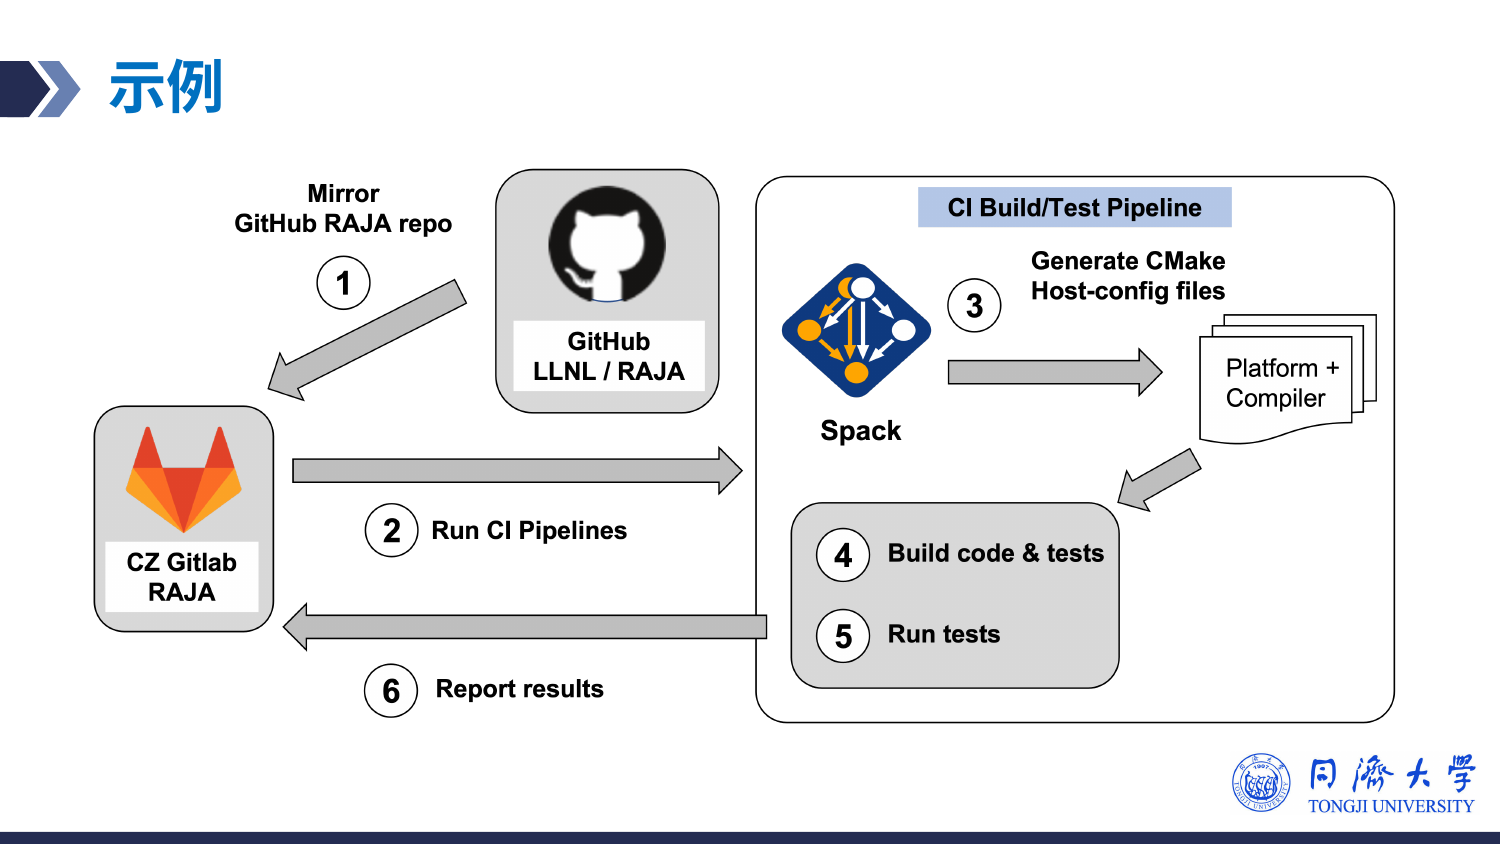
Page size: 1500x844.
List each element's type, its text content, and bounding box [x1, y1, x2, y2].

picture [93, 168, 1396, 730]
title 示例 [93, 43, 927, 137]
picture [1230, 751, 1480, 815]
